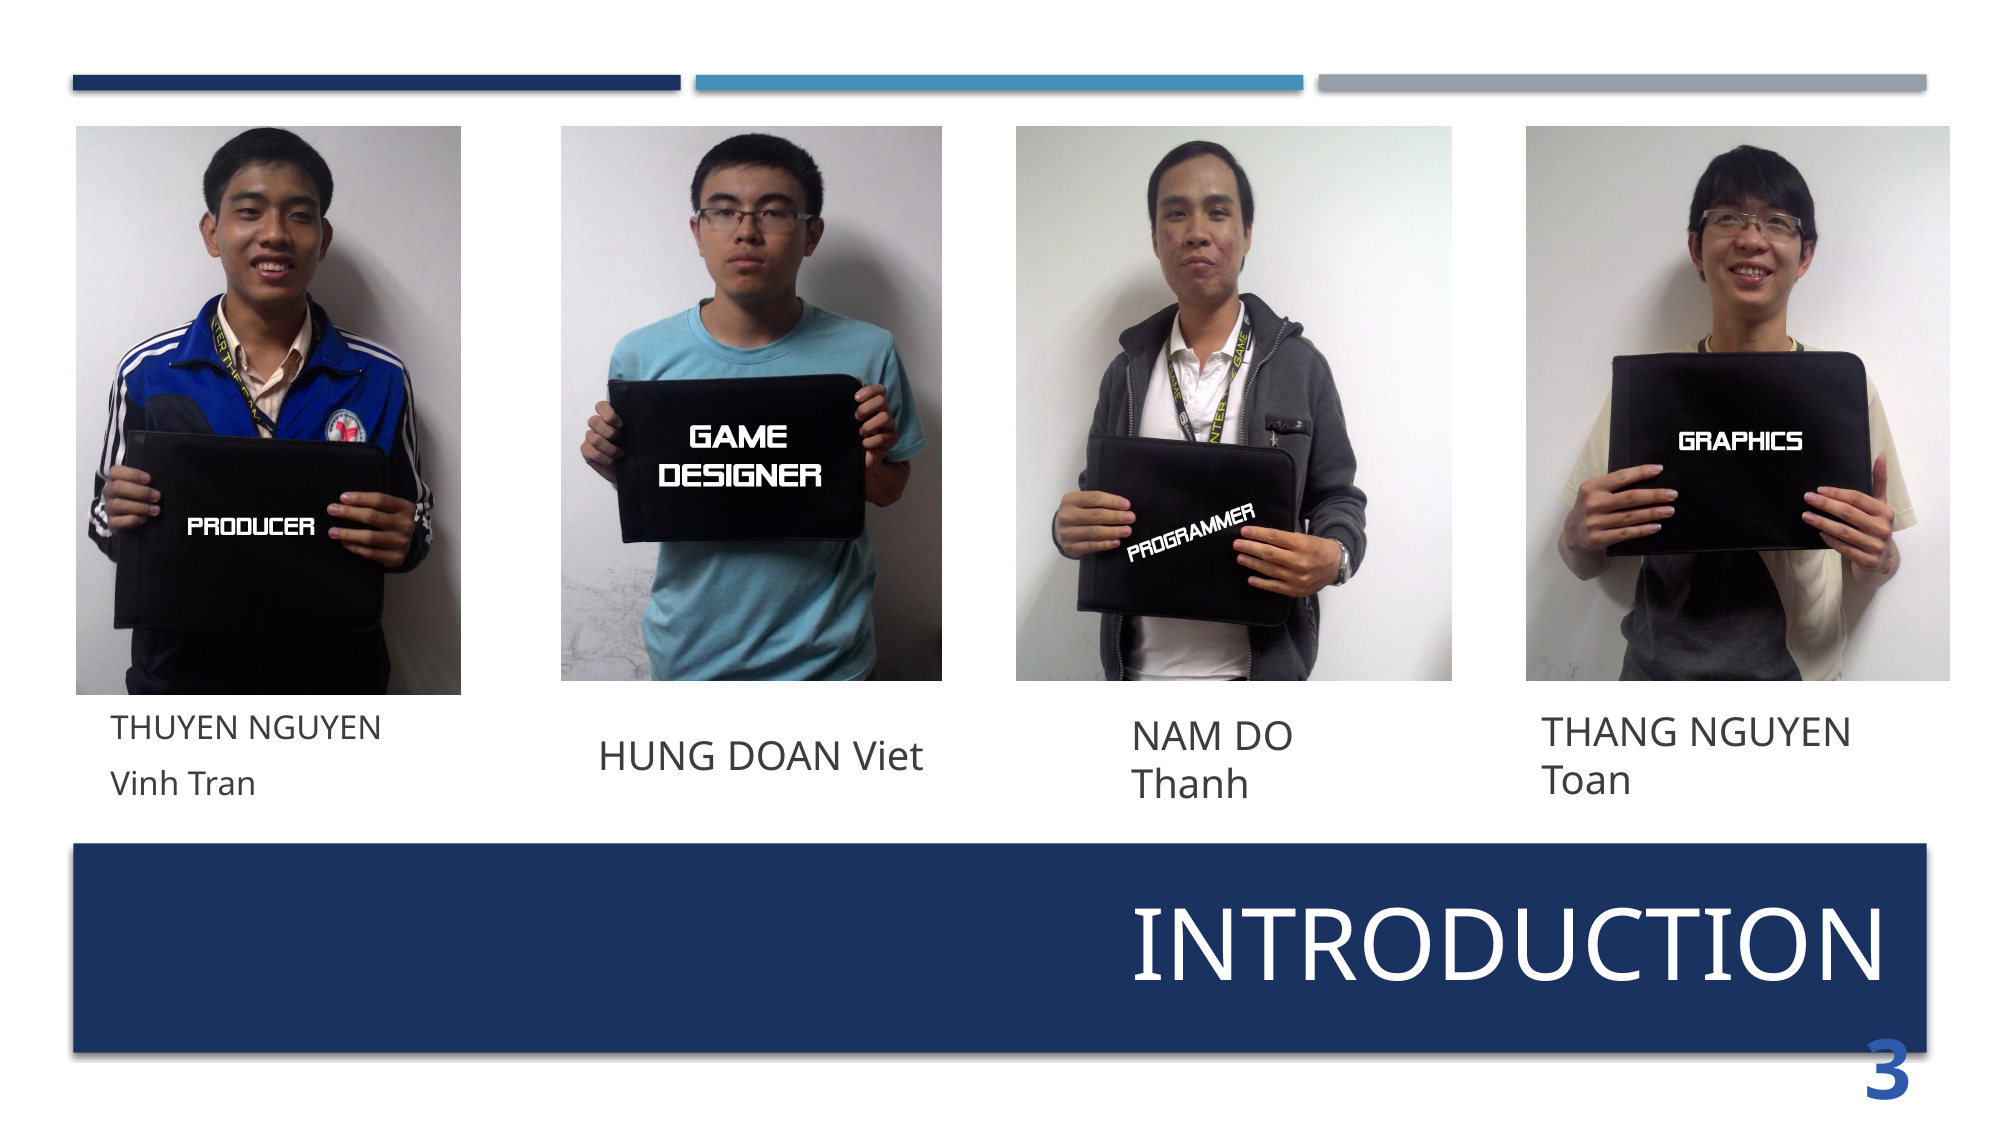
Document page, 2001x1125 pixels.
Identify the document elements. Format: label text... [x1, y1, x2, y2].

text_box NAM DO Thanh [1116, 702, 1424, 815]
picture [1525, 126, 1950, 682]
list INTRODUCTION [941, 884, 1905, 998]
text_box HUNG DOAN Viet [582, 698, 942, 811]
slide_number 3 [1754, 1043, 1927, 1103]
text_box THANG NGUYEN Toan [1526, 698, 1905, 811]
list THUYEN NGUYEN Vinh Tran [95, 705, 443, 811]
picture [1015, 126, 1453, 682]
picture [560, 126, 943, 682]
picture [75, 126, 462, 696]
